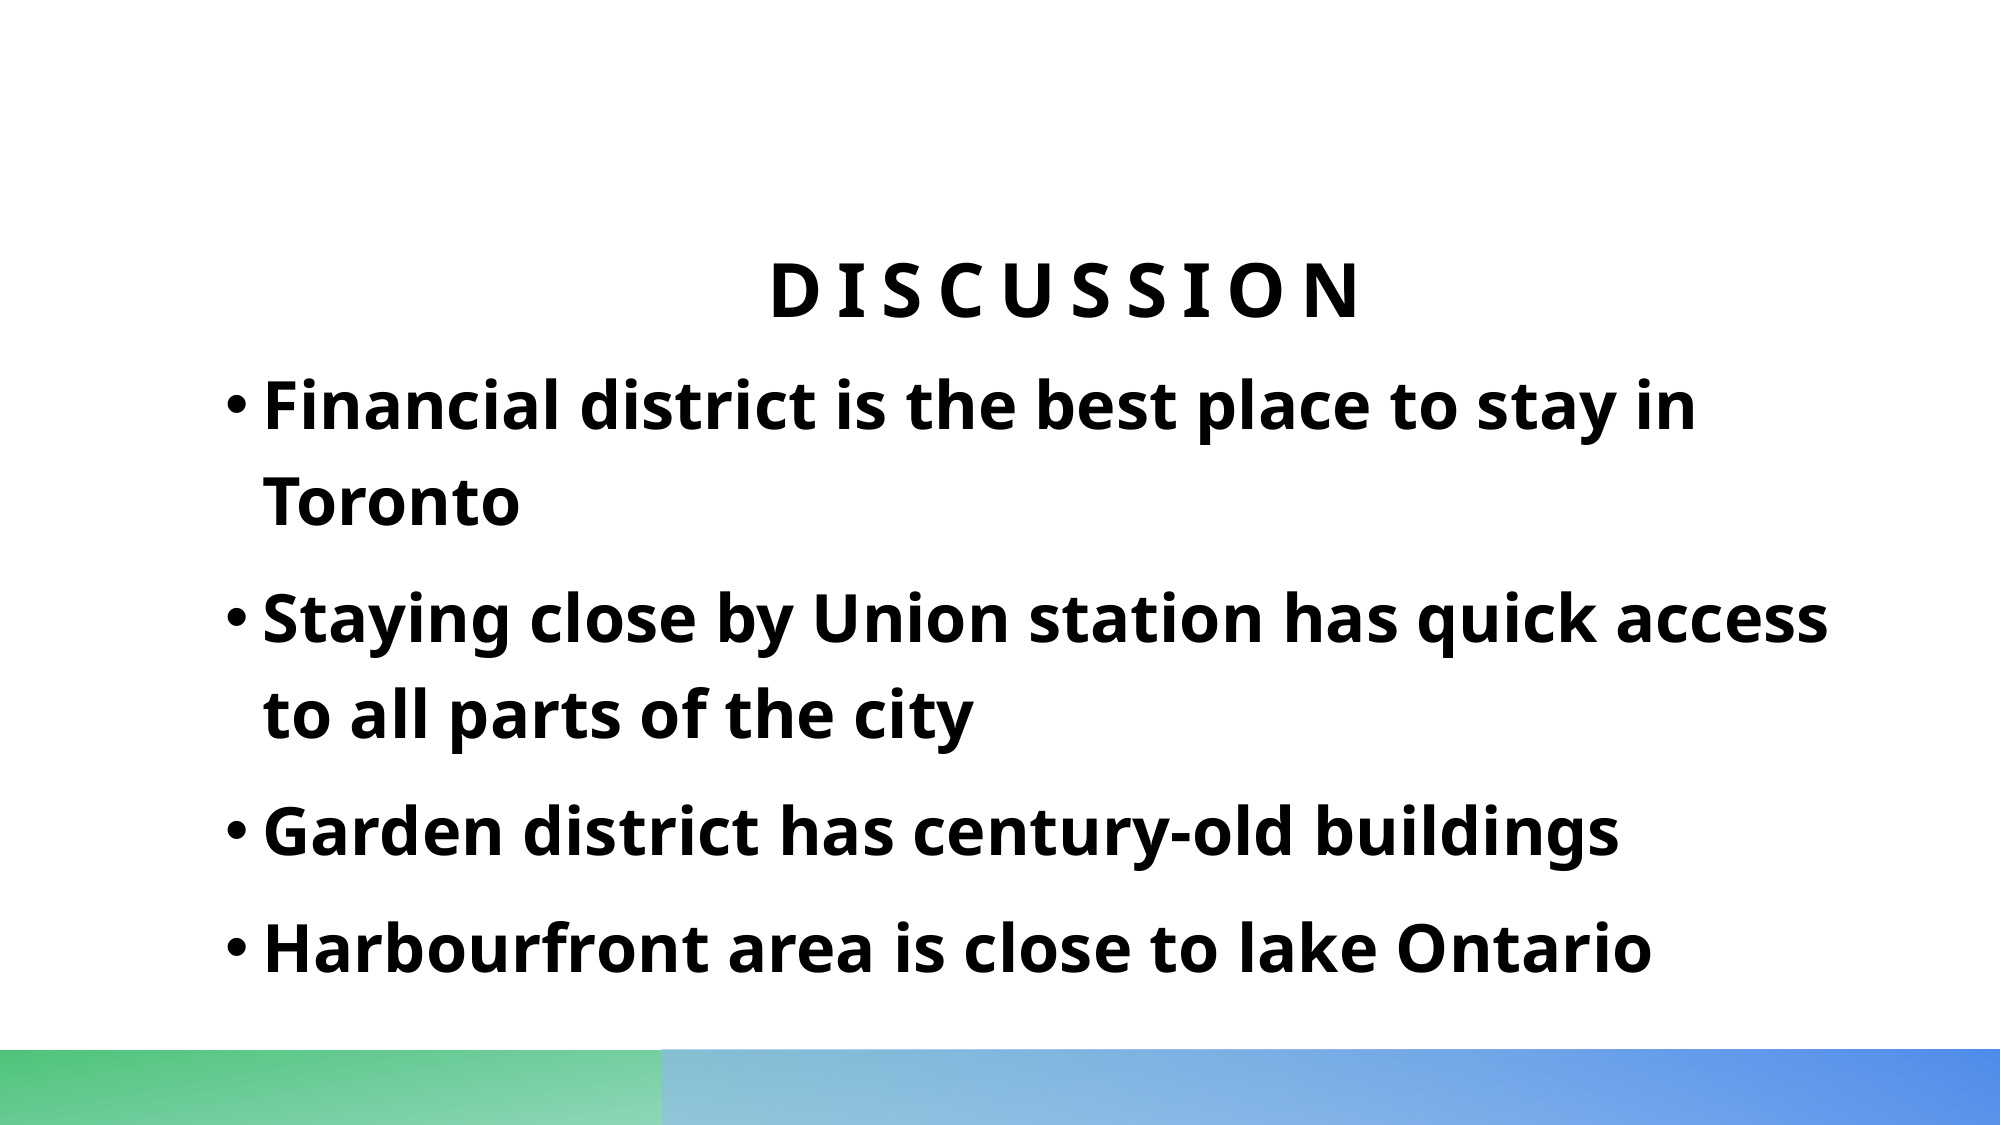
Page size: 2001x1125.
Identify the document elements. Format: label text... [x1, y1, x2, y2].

title DISCUSSION [225, 130, 1905, 333]
list Financial district is the best place to stay in Toronto Staying close by Union station has quick access to all parts of the city Garden district has century-old buildings Harbourfront area is close to lake Ontario [225, 346, 1905, 996]
